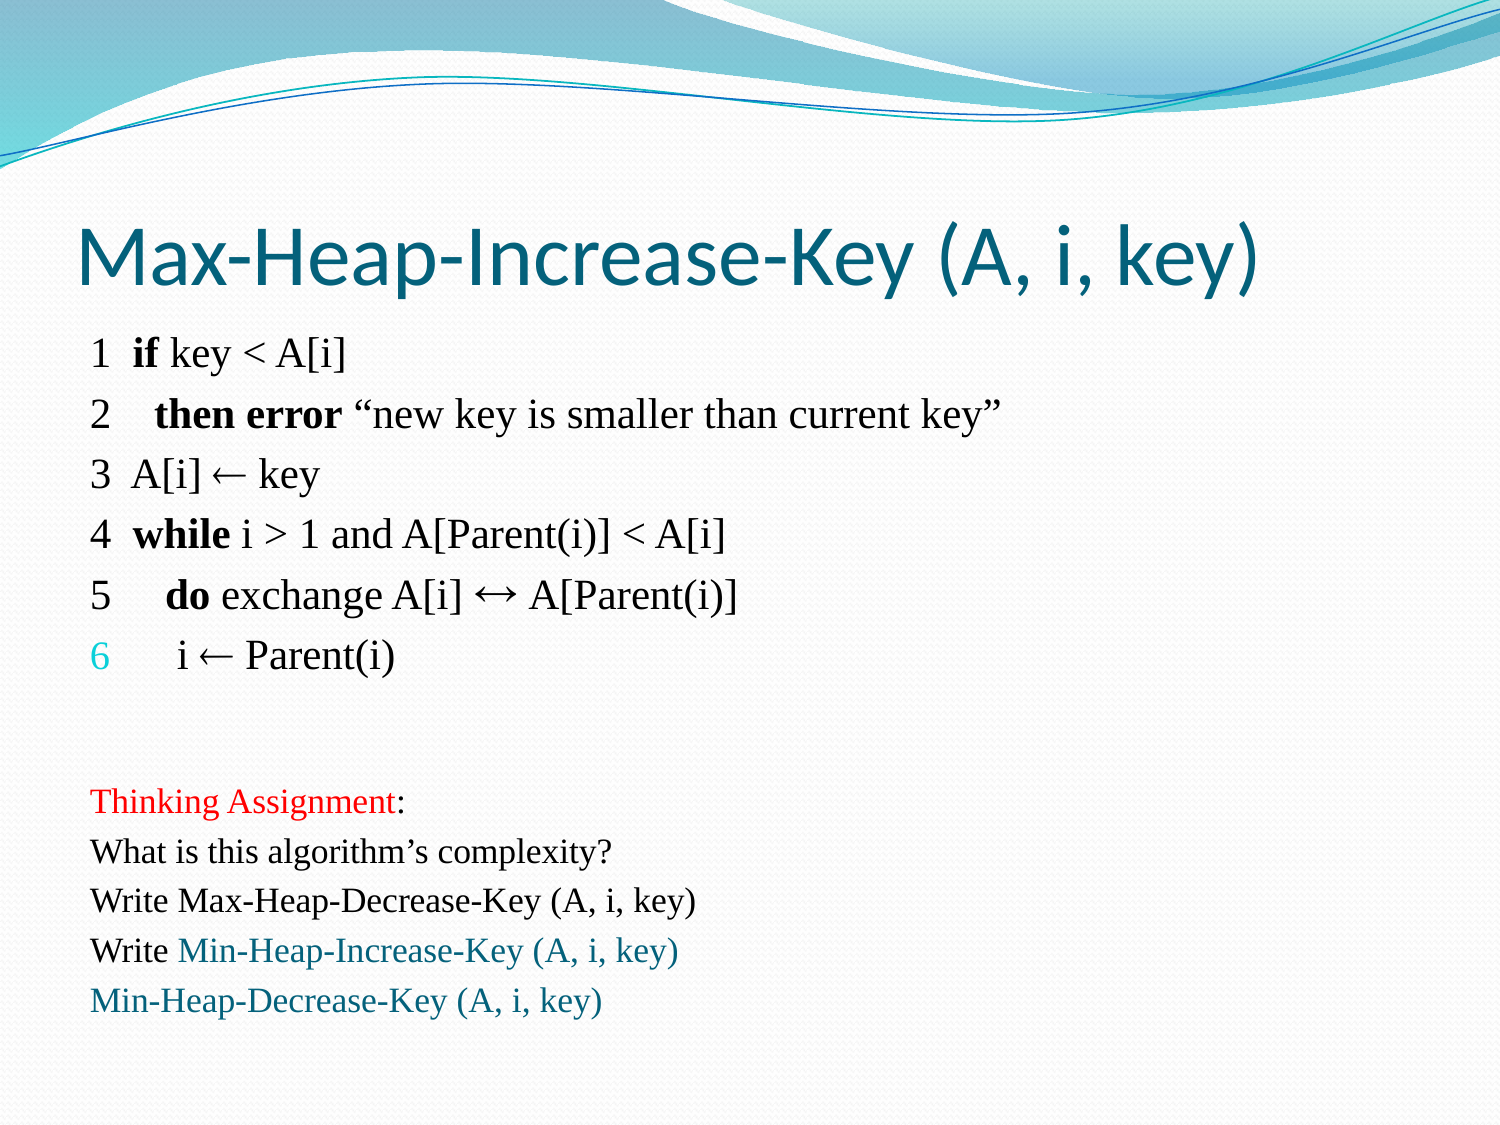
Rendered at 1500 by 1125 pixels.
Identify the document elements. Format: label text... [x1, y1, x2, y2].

list 1 if key < A[i] 2 then error “new key is smaller than current key” 3 A[i]  key 4 while i > 1 and A[Parent(i)] < A[i] 5 do exchange A[i]  A[Parent(i)] i  Parent(i) Thinking Assignment: What is this algorithm’s complexity? Write Max-Heap-Decrease-Key (A, i, key) Write Min-Heap-Increase-Key (A, i, key) Min-Heap-Decrease-Key (A, i, key) [75, 317, 1425, 1038]
title Max-Heap-Increase-Key (A, i, key) [75, 115, 1425, 303]
